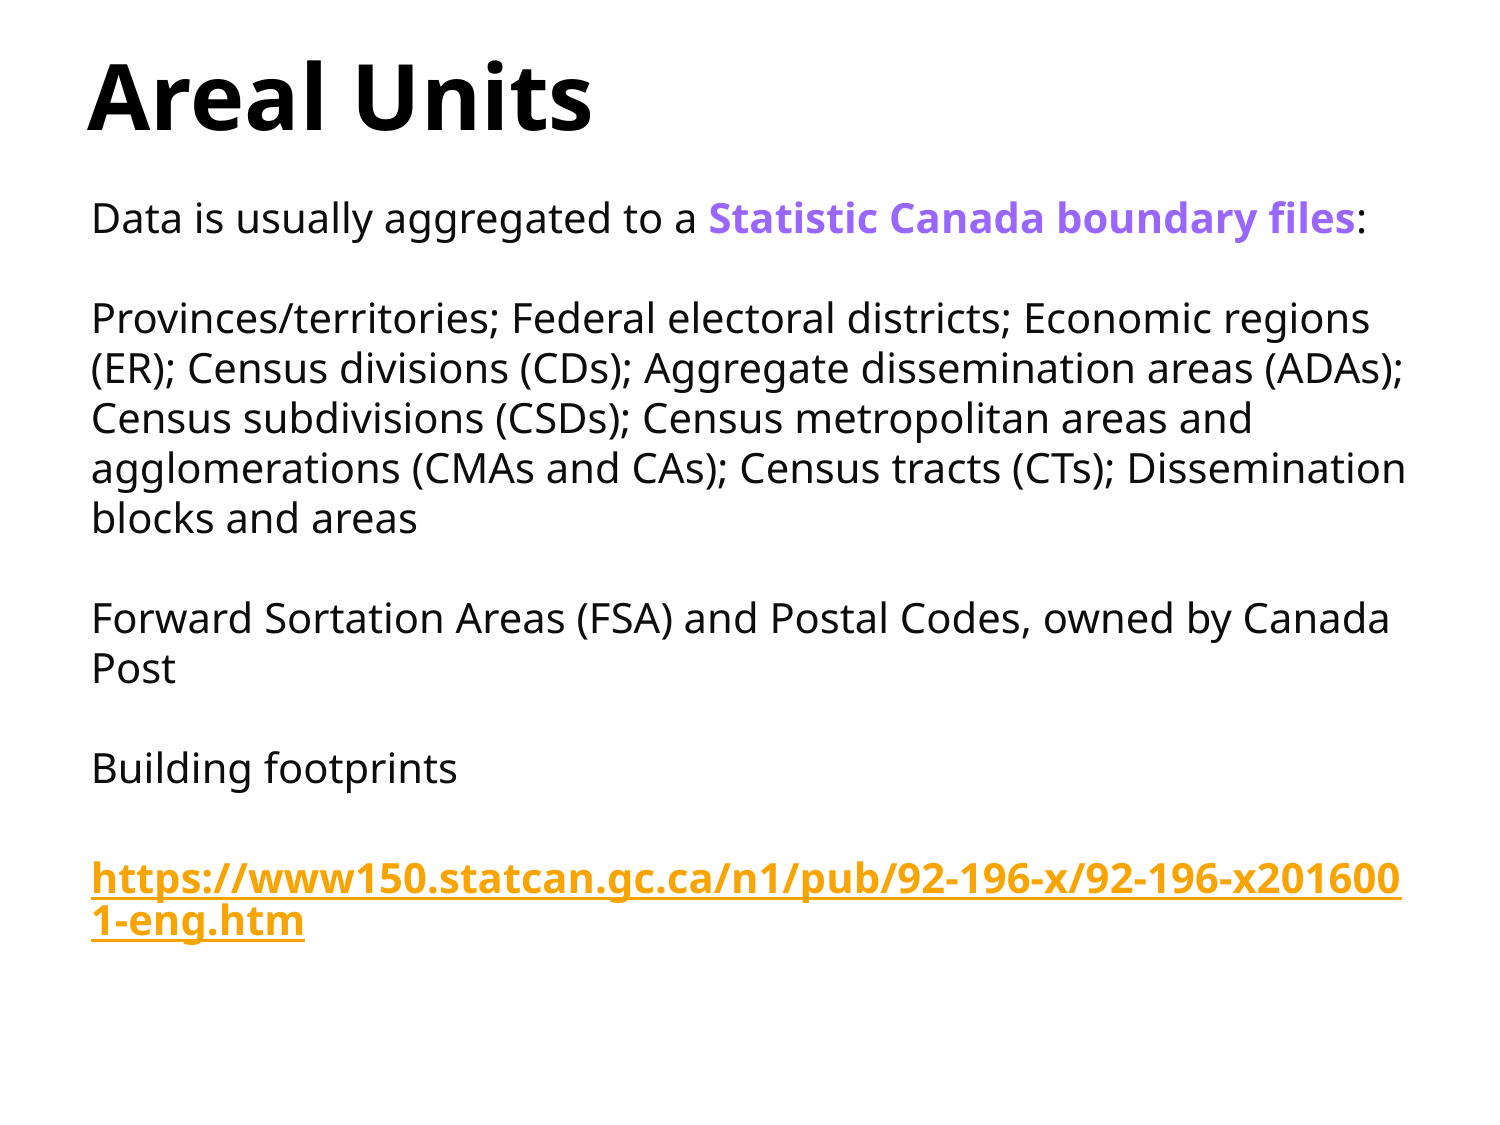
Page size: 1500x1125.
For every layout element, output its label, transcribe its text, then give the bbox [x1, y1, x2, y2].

title Areal Units [72, 0, 1423, 188]
text_box Data is usually aggregated to a Statistic Canada boundary files: Provinces/territories; Federal electoral districts; Economic regions (ER); Census divisions (CDs); Aggregate dissemination areas (ADAs); Census subdivisions (CSDs); Census metropolitan areas and agglomerations (CMAs and CAs); Census tracts (CTs); Dissemination blocks and areas Forward Sortation Areas (FSA) and Postal Codes, owned by Canada Post Building footprints https://www150.statcan.gc.ca/n1/pub/92-196-x/92-196-x2016001-eng.htm [76, 184, 1423, 1027]
